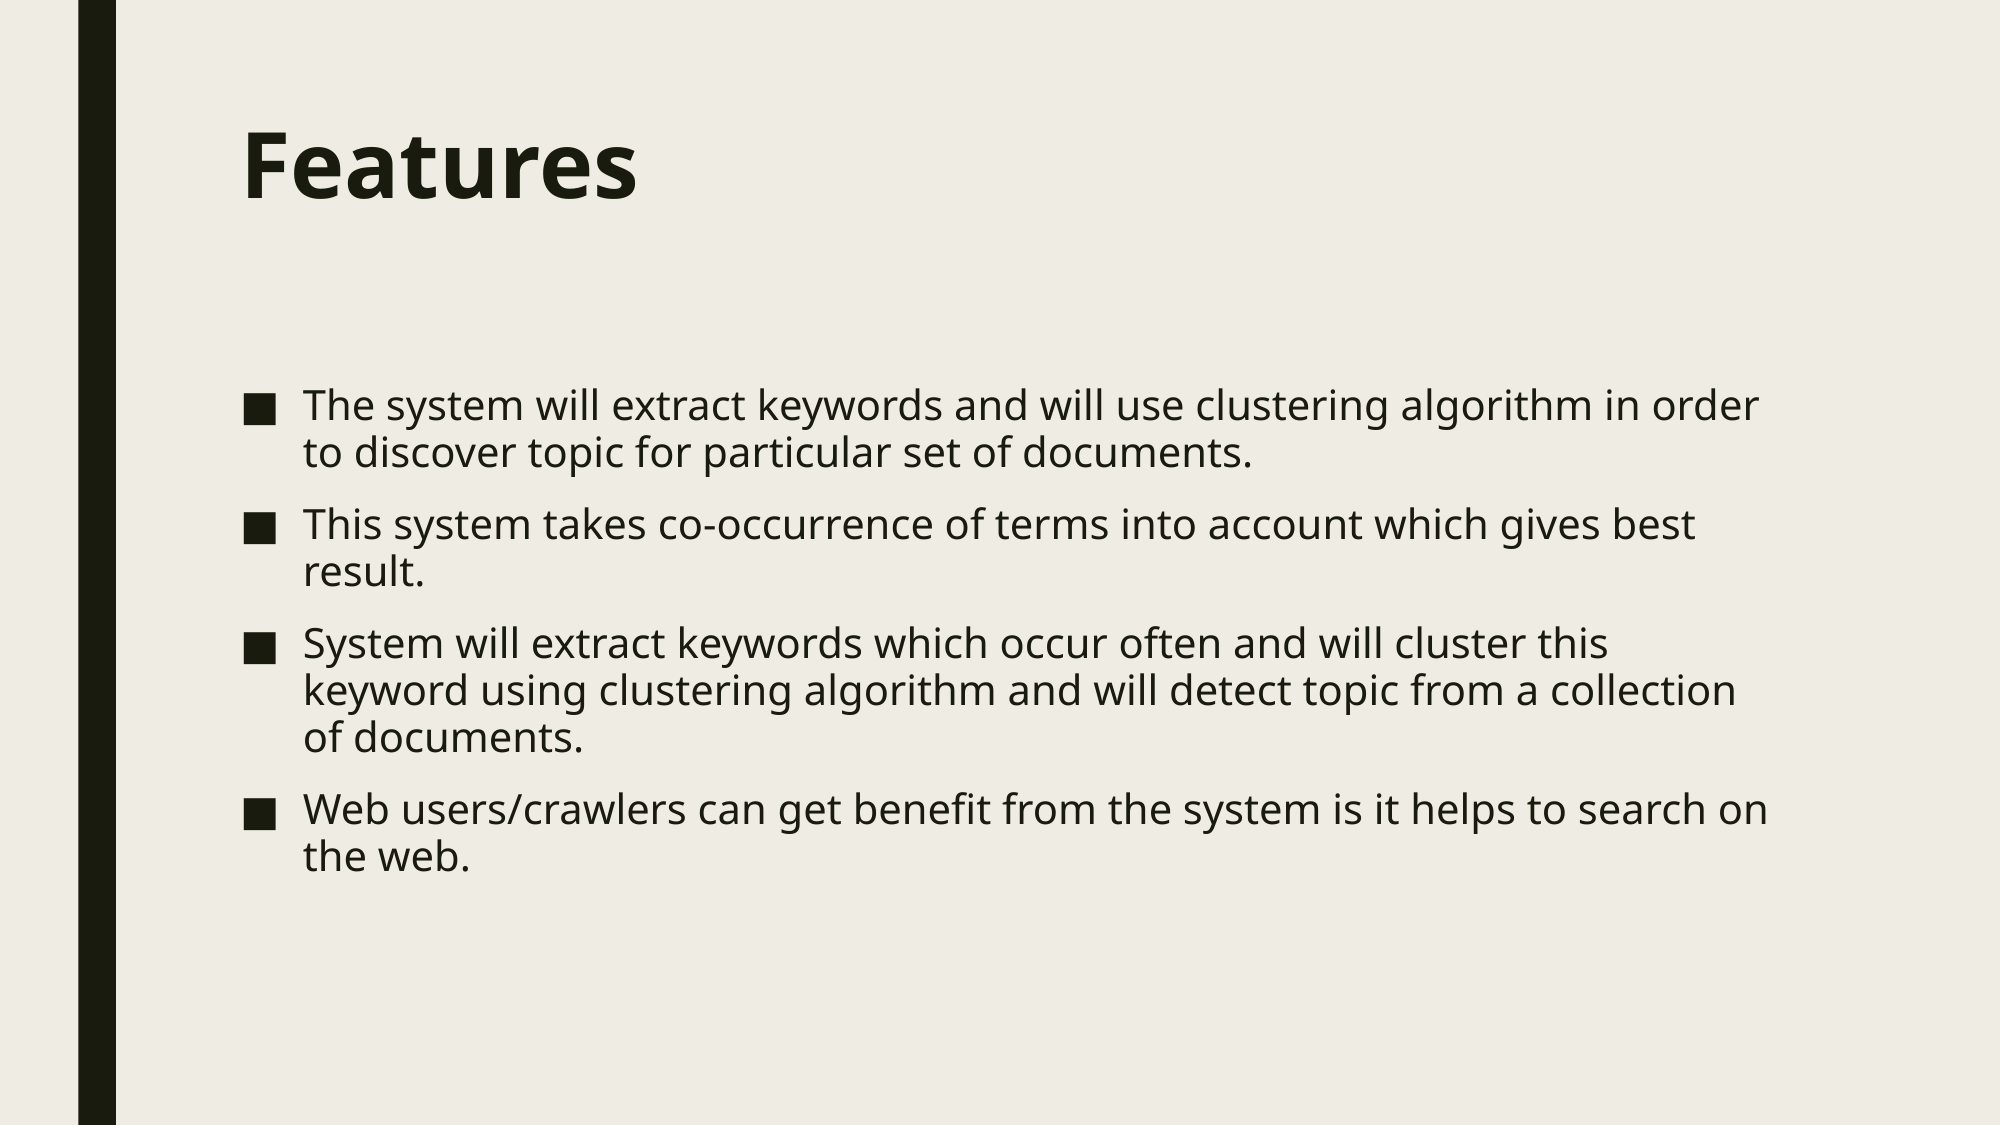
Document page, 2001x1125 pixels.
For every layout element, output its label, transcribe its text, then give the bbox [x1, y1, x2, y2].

list The system will extract keywords and will use clustering algorithm in order to discover topic for particular set of documents. This system takes co-occurrence of terms into account which gives best result. System will extract keywords which occur often and will cluster this keyword using clustering algorithm and will detect topic from a collection of documents. Web users/crawlers can get benefit from the system is it helps to search on the web. [225, 375, 1800, 963]
title Features [225, 112, 1800, 357]
